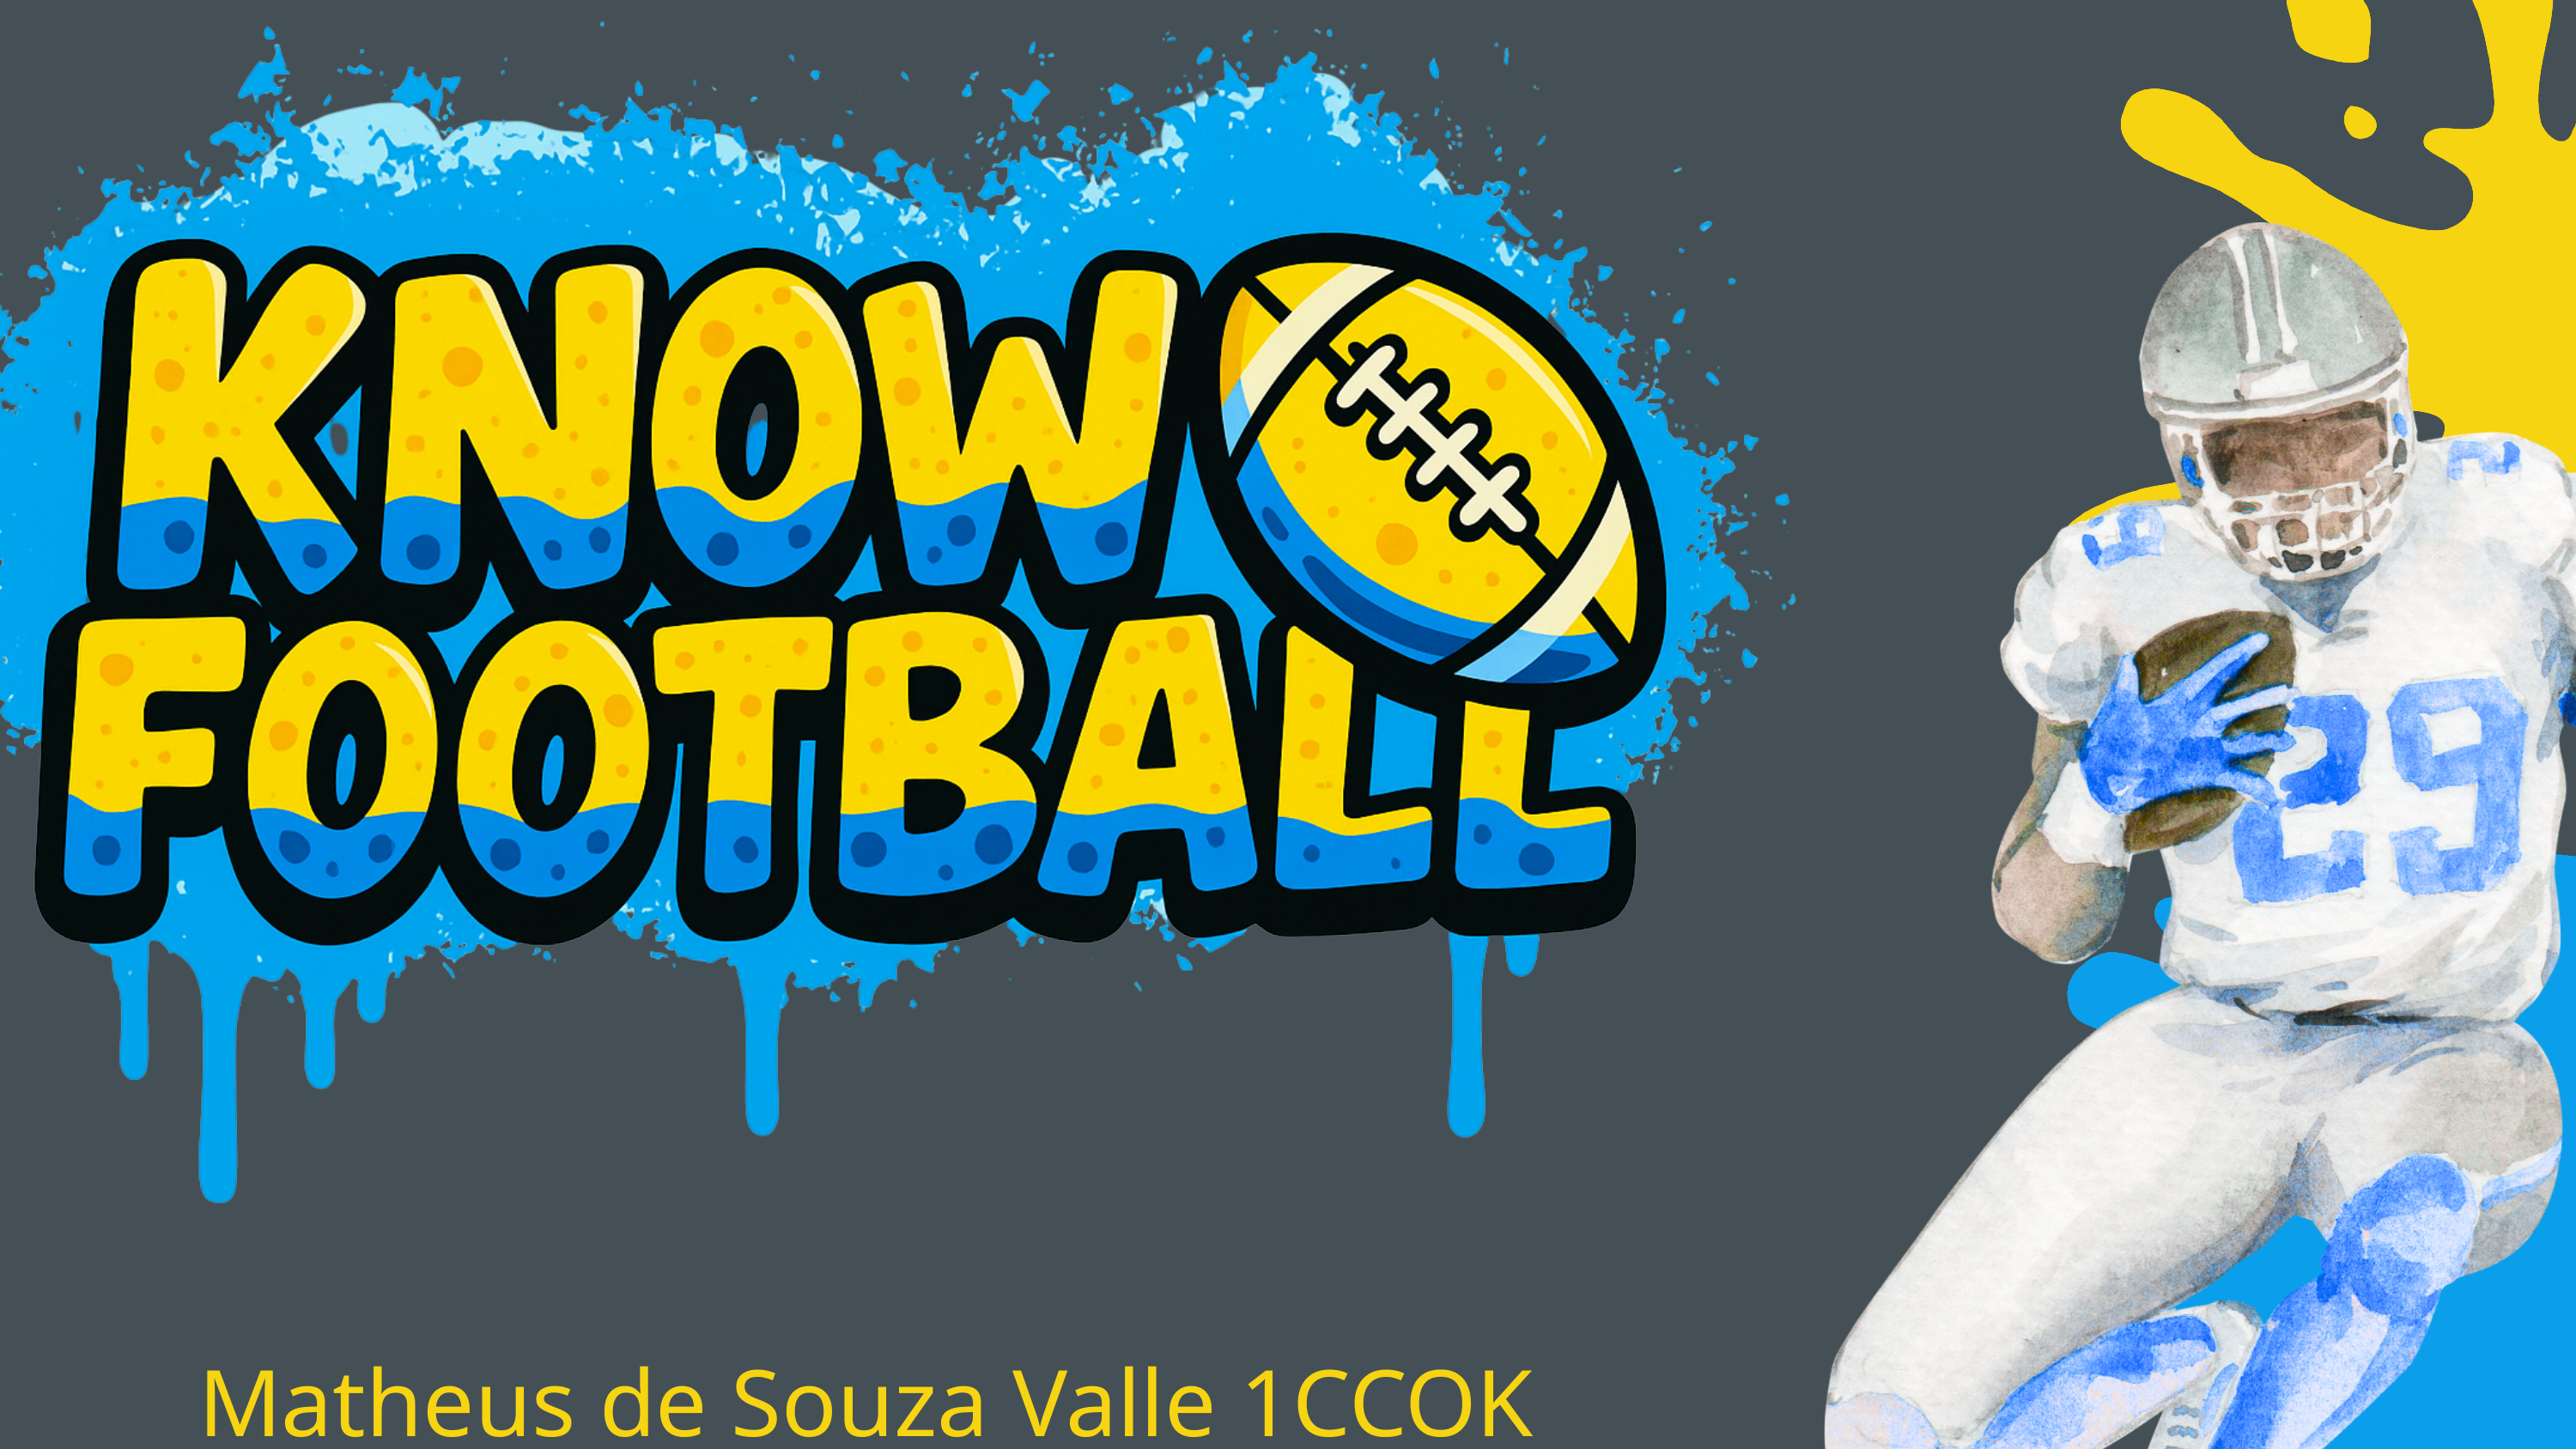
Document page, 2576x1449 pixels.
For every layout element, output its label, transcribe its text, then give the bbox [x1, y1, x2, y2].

text_box [1824, 222, 2576, 1449]
text_box Matheus de Souza Valle 1CCOK [0, 1325, 1809, 1449]
text_box [0, 0, 1870, 1251]
text_box [2061, 0, 2576, 222]
